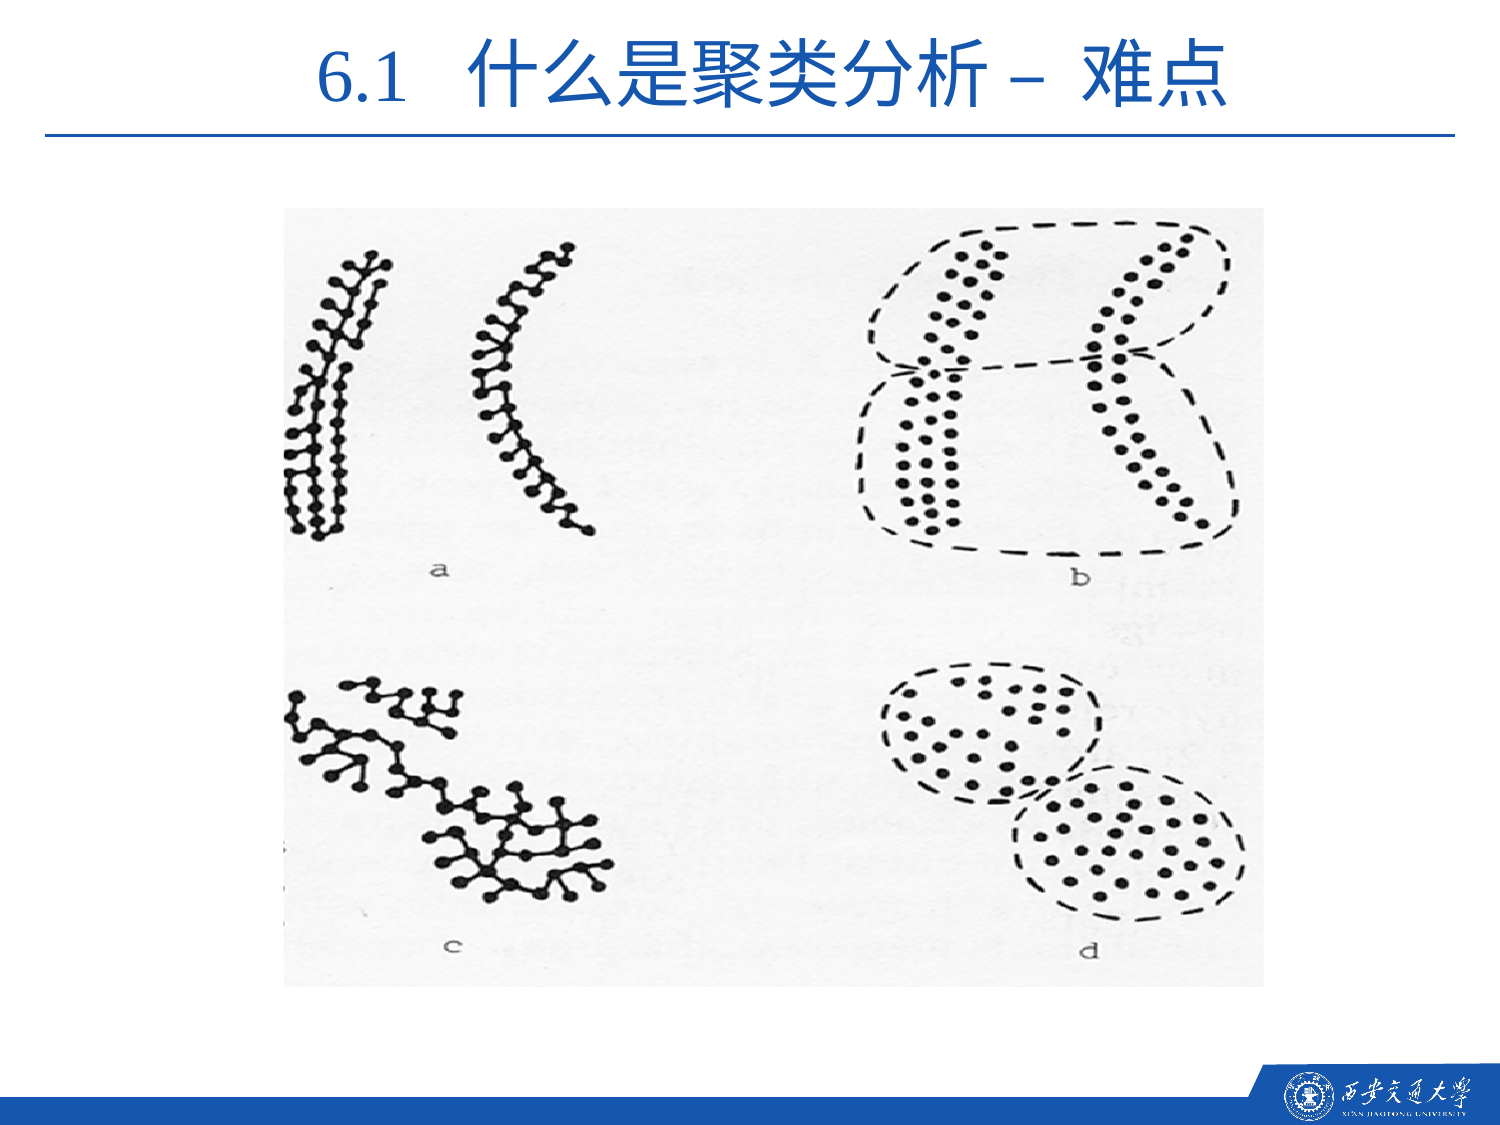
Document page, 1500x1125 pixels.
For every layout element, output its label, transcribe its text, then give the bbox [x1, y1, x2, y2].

picture [283, 207, 1264, 987]
text_box 6.1 什么是聚类分析 – 难点 [76, 19, 1471, 124]
